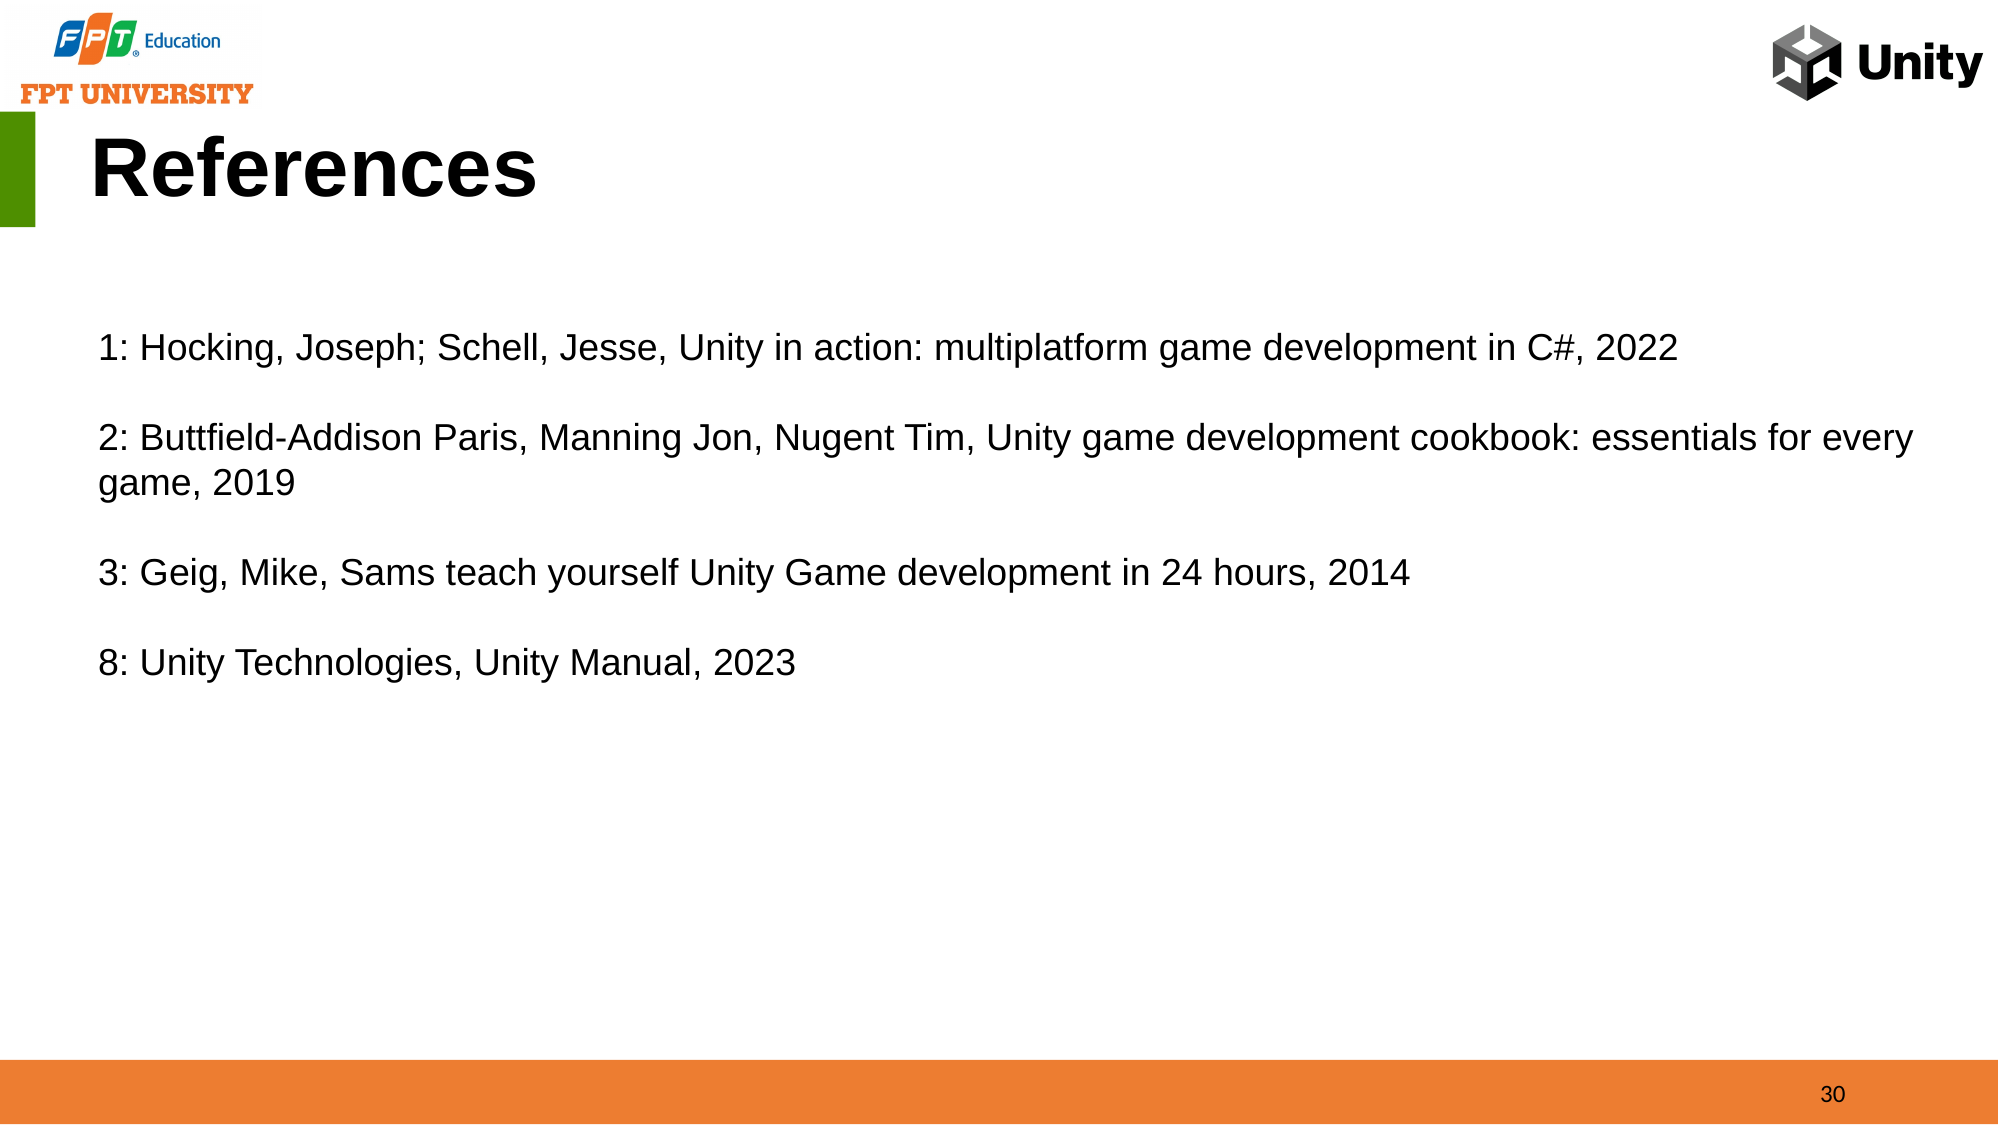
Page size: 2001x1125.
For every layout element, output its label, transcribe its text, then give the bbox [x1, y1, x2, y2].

picture [4, 4, 262, 109]
slide_number 30 [1412, 1063, 1861, 1122]
text_box 1: Hocking, Joseph; Schell, Jesse, Unity in action: multiplatform game development in C#, 2022 2: Buttfield-Addison Paris, Manning Jon, Nugent Tim, Unity game development cookbook: essentials for every game, 2019 3: Geig, Mike, Sams teach yourself Unity Game development in 24 hours, 2014 8: Unity Technologies, Unity Manual, 2023 [83, 315, 1949, 749]
picture [1765, 0, 1992, 126]
text_box References [37, 111, 1976, 228]
text_box [31, 238, 1809, 966]
